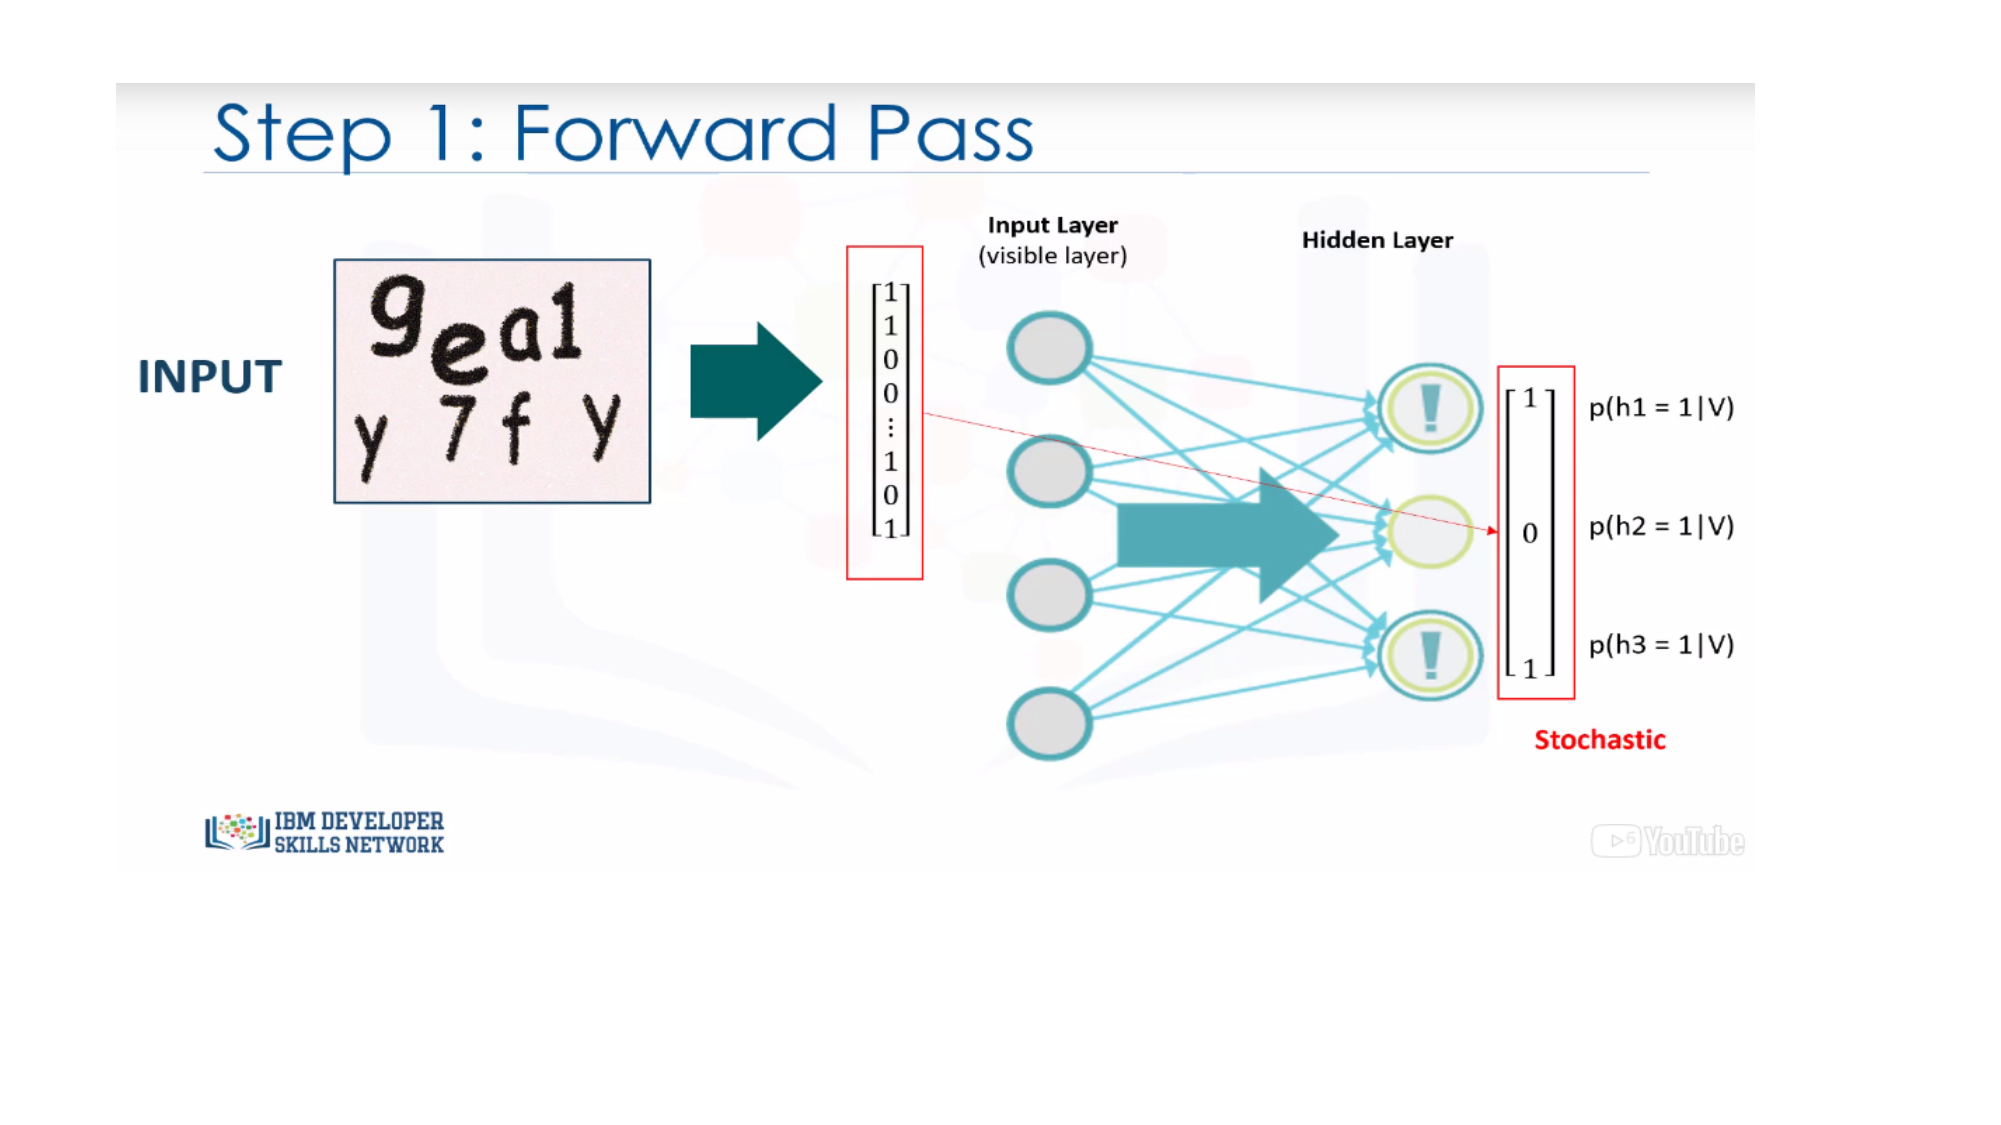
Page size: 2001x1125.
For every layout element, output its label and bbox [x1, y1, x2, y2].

list [116, 83, 1755, 872]
